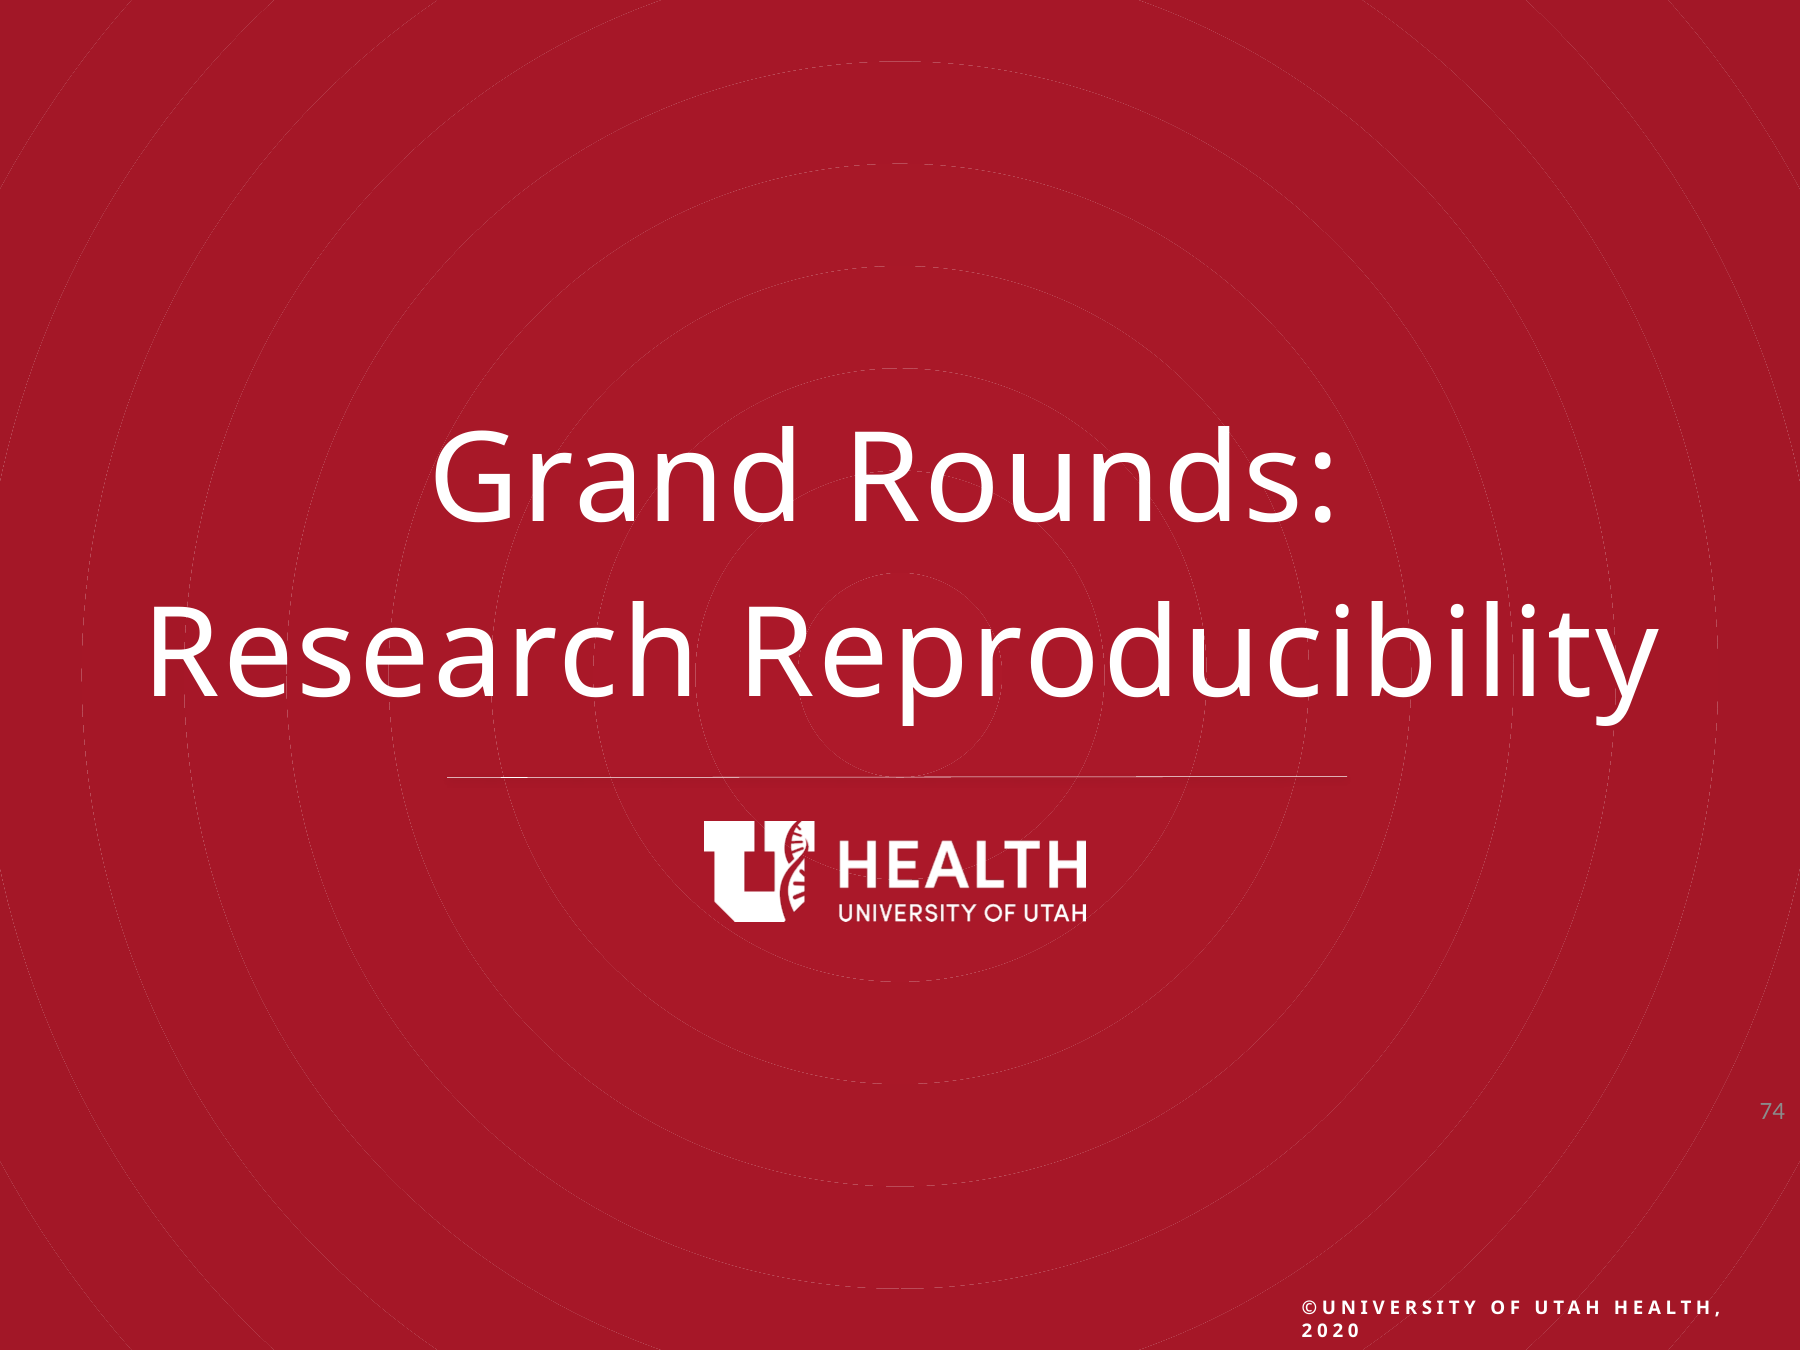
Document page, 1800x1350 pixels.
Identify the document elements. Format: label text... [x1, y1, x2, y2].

picture [704, 821, 1086, 922]
slide_number 74 [1395, 1082, 1800, 1137]
list Grand Rounds: Research Reproducibility [21, 388, 1784, 602]
